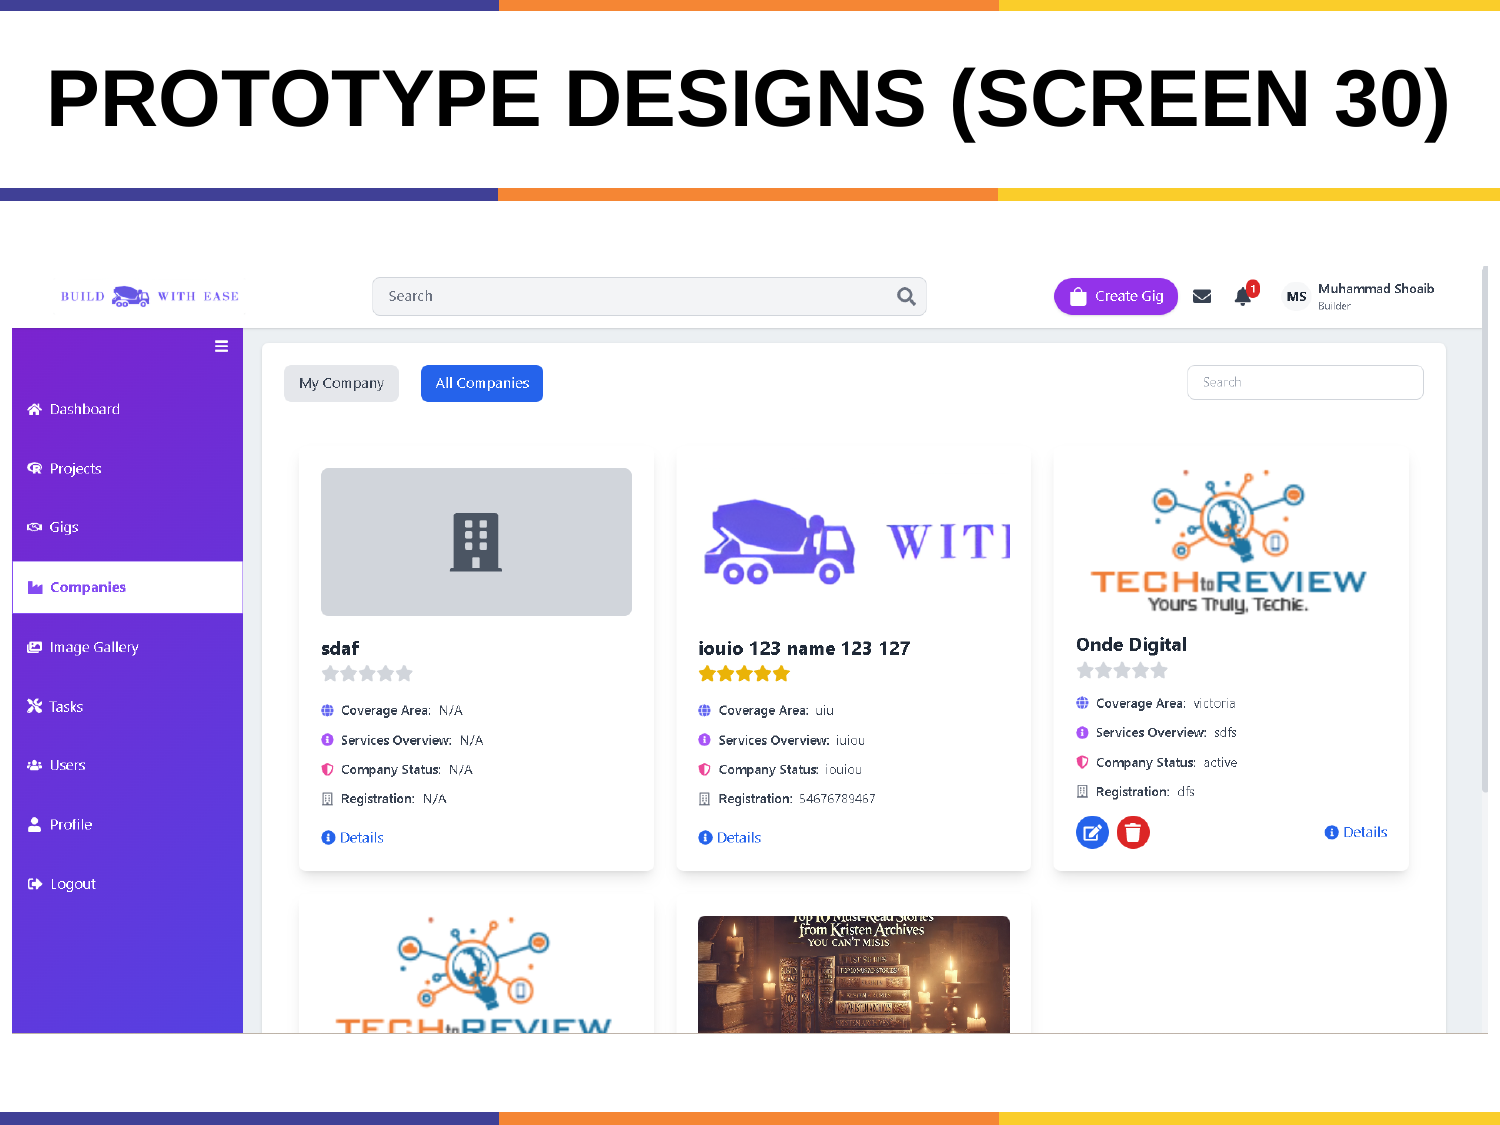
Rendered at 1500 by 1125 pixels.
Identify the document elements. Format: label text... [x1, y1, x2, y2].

picture [12, 266, 1488, 1034]
title Prototype Designs (screen 30) [0, 0, 1500, 188]
